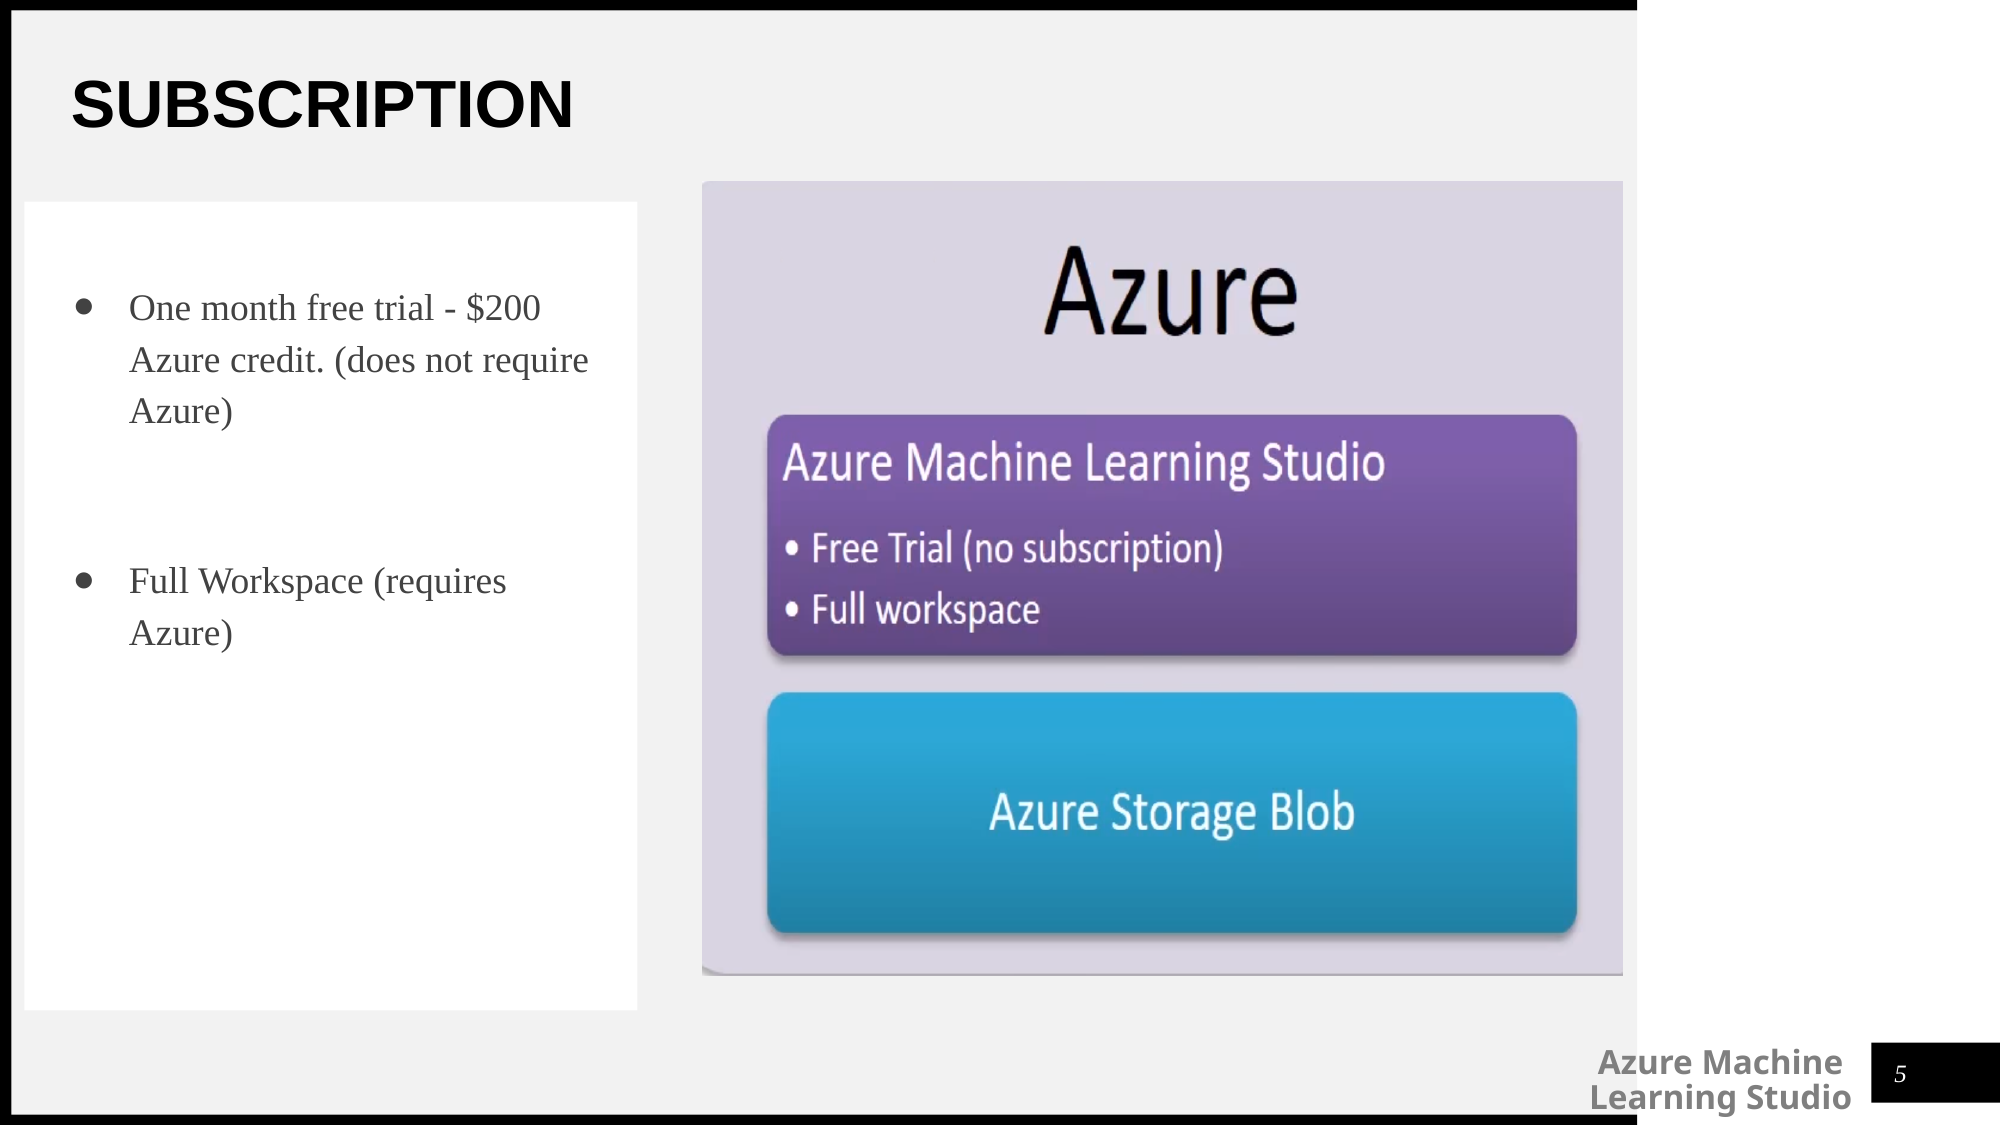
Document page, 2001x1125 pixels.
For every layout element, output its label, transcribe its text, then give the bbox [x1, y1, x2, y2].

title SUBSCRIPTION [70, 70, 1569, 142]
list One month free trial - $200 Azure credit. (does not require Azure) Full Workspace (requires Azure) [24, 201, 638, 1011]
picture [702, 181, 1623, 976]
slide_number ‹#› [1877, 1050, 1924, 1096]
